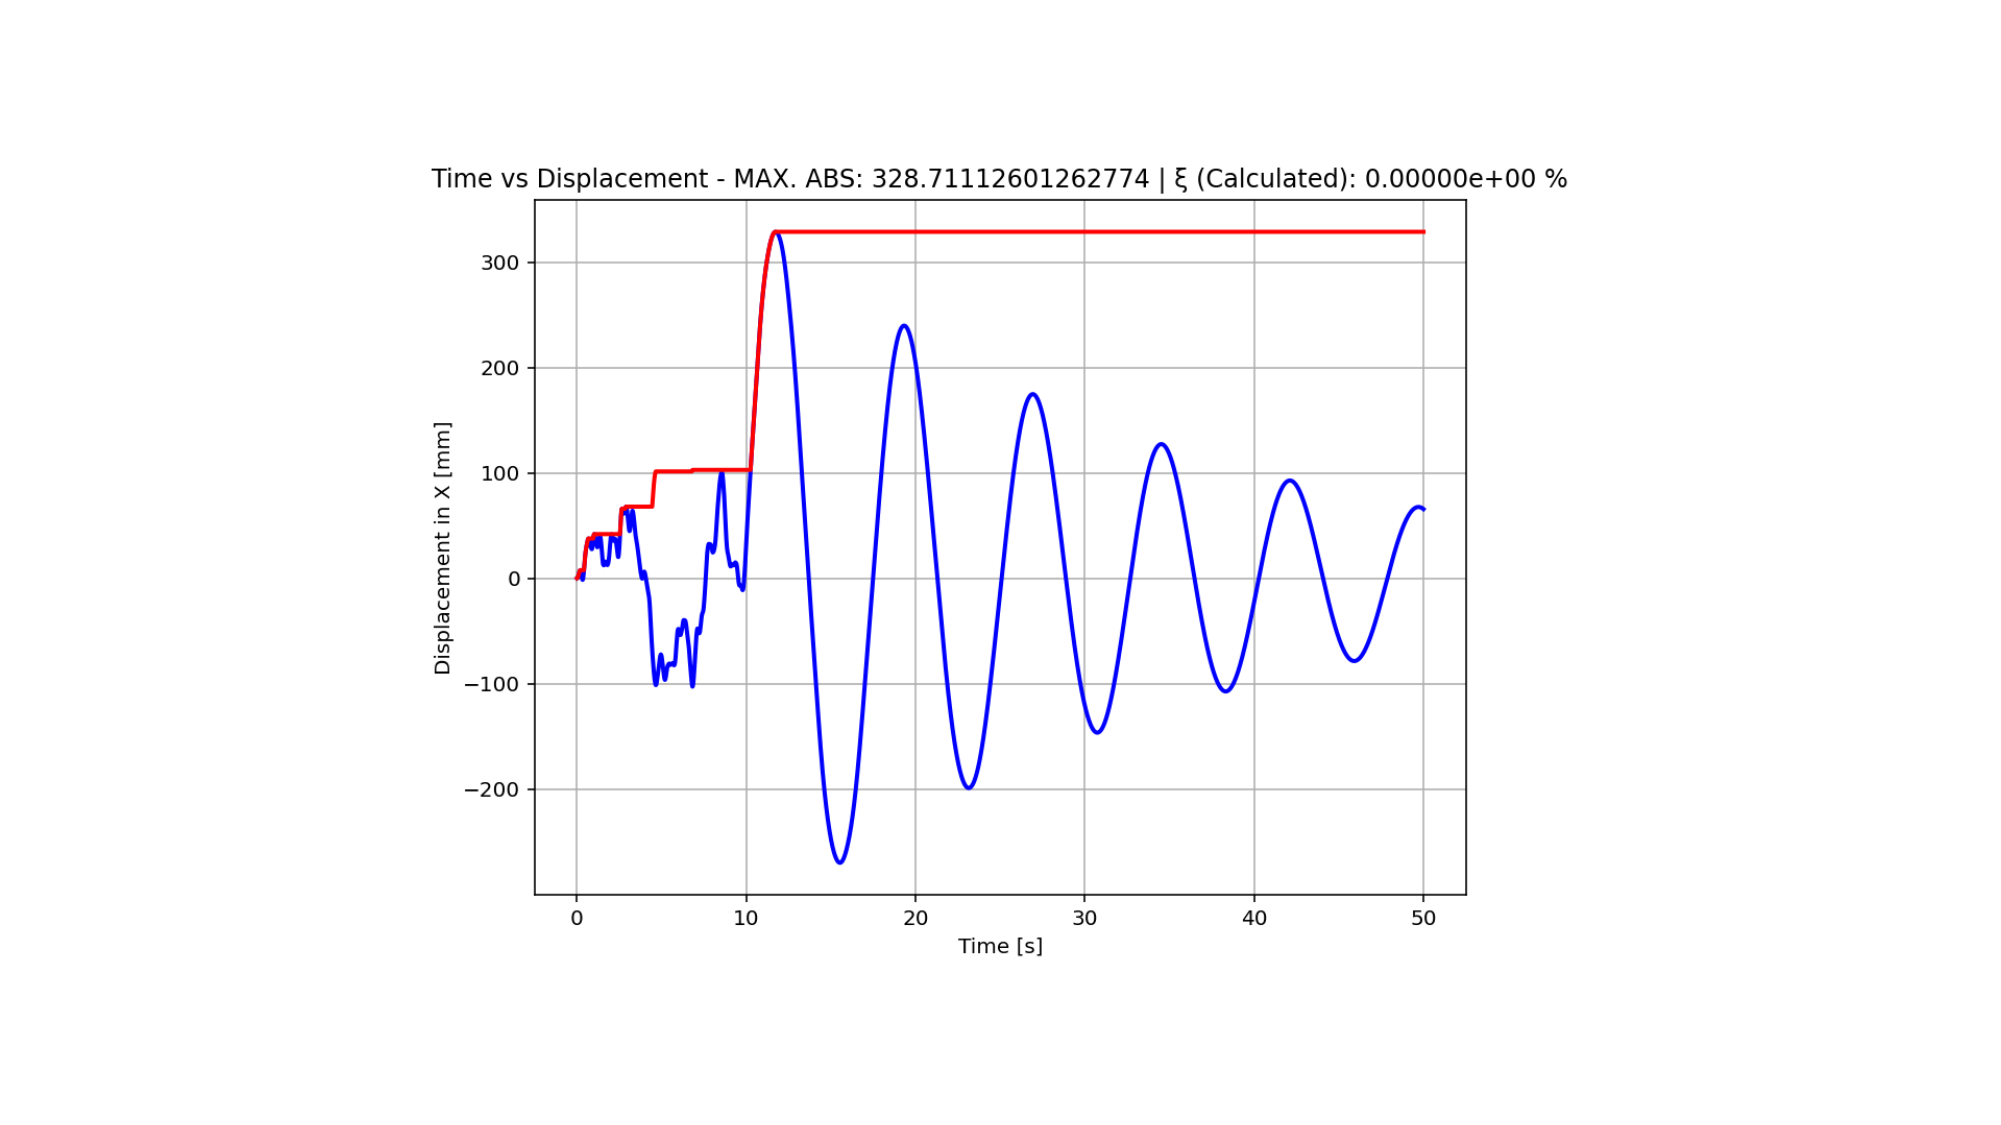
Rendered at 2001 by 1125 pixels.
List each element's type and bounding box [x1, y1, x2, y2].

picture [417, 153, 1583, 972]
